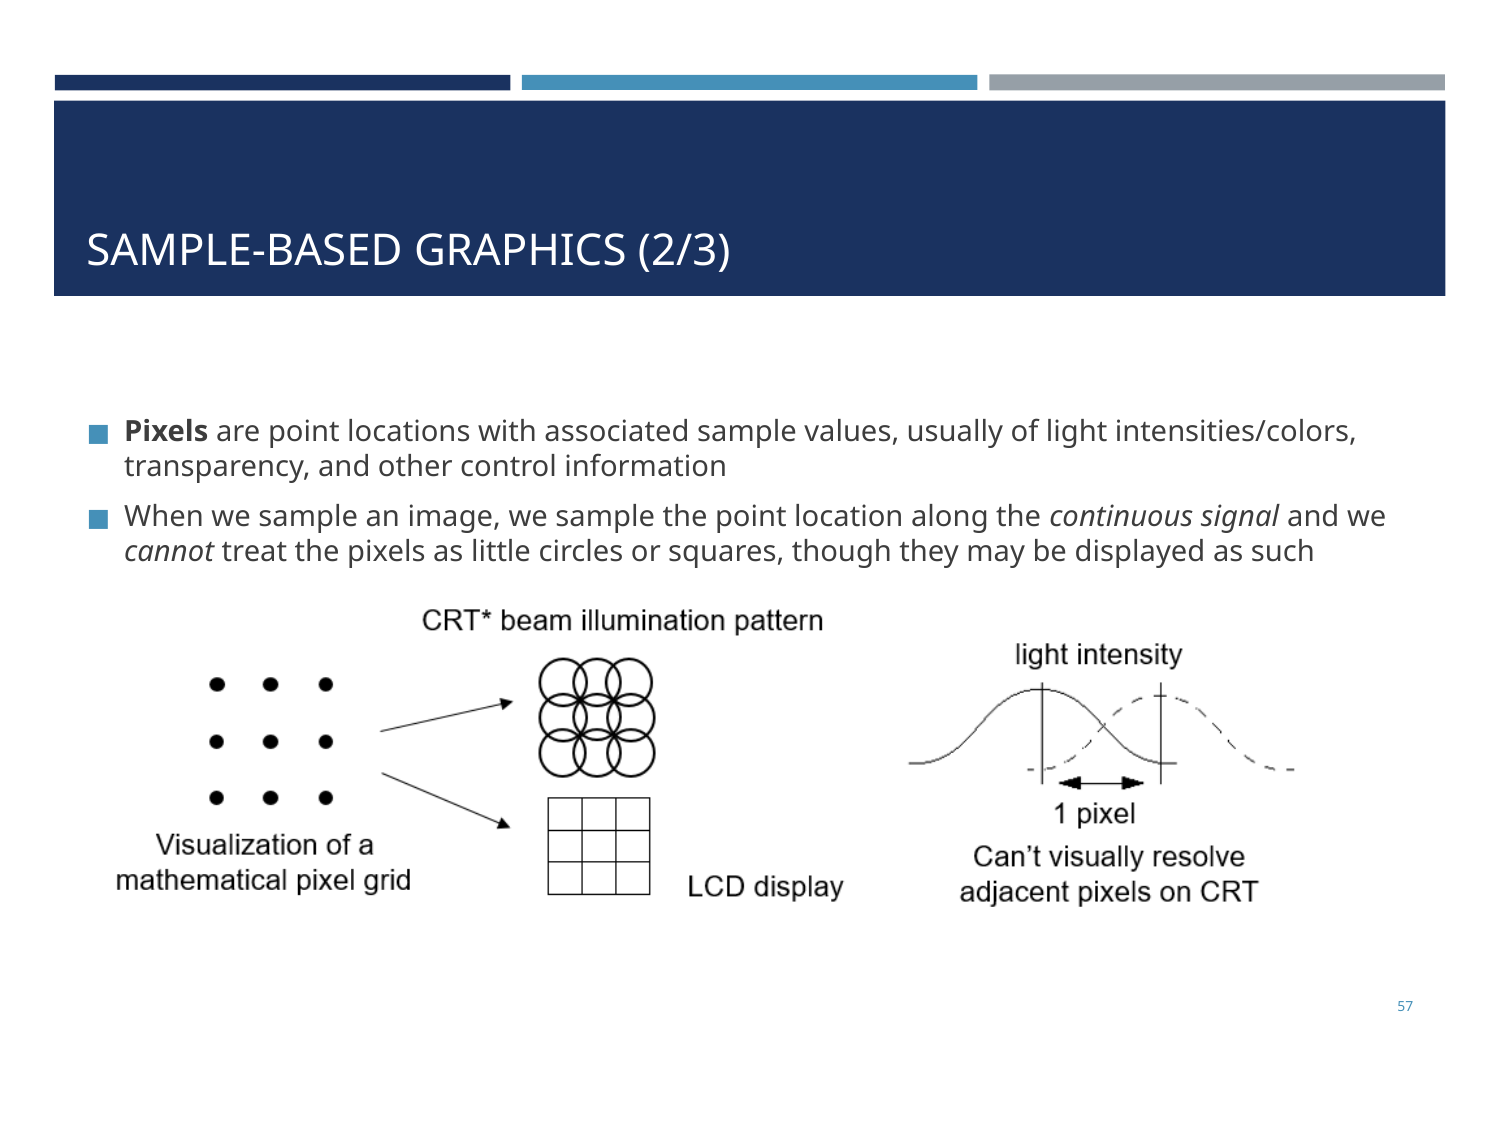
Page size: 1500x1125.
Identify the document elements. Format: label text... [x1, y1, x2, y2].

list Pixels are point locations with associated sample values, usually of light intensities/colors, transparency, and other control information When we sample an image, we sample the point location along the continuous signal and we cannot treat the pixels as little circles or squares, though they may be displayed as such [71, 357, 1429, 962]
title SAMPLE-BASED GRAPHICS (2/3) [71, 115, 1429, 282]
slide_number 57 [1298, 977, 1429, 1037]
picture [112, 603, 1323, 920]
